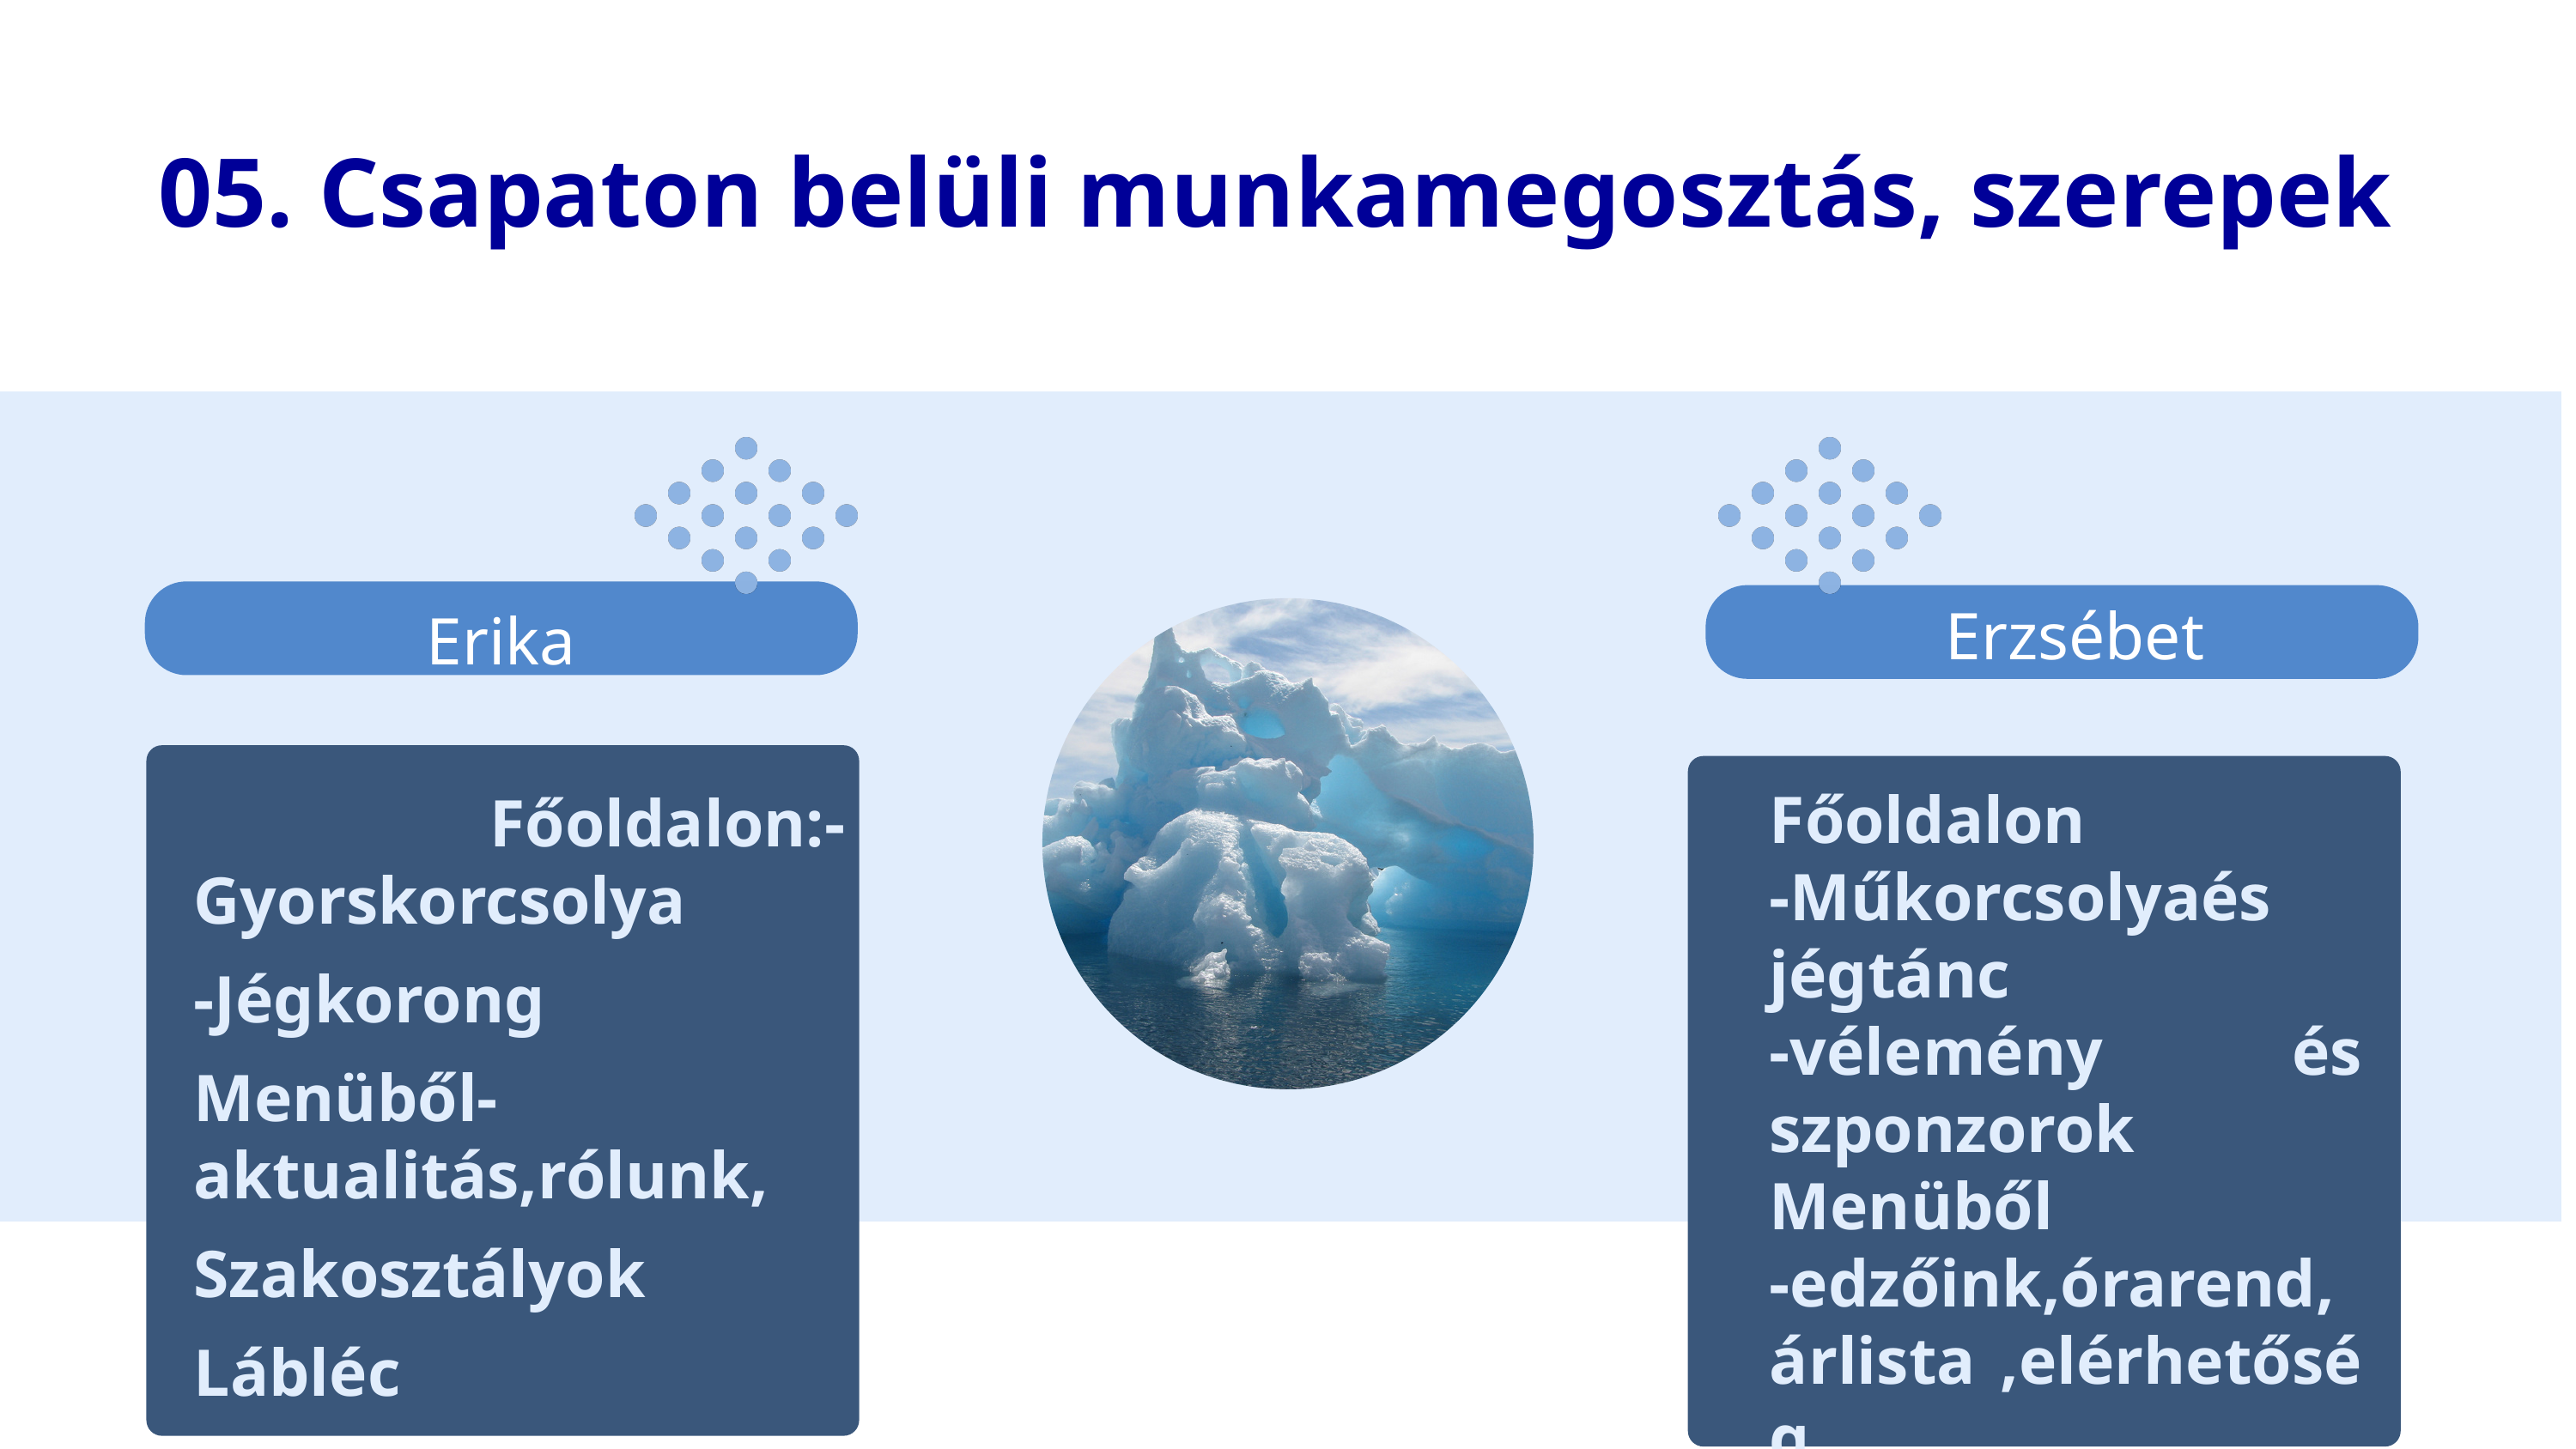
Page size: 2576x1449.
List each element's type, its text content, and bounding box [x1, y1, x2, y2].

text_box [1705, 585, 2419, 680]
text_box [0, 391, 2562, 1222]
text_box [144, 581, 859, 676]
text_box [1687, 755, 2401, 1447]
text_box 05. Csapaton belüli munkamegosztás, szerepek [71, 125, 2505, 247]
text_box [1042, 597, 1534, 1090]
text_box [146, 744, 860, 1436]
